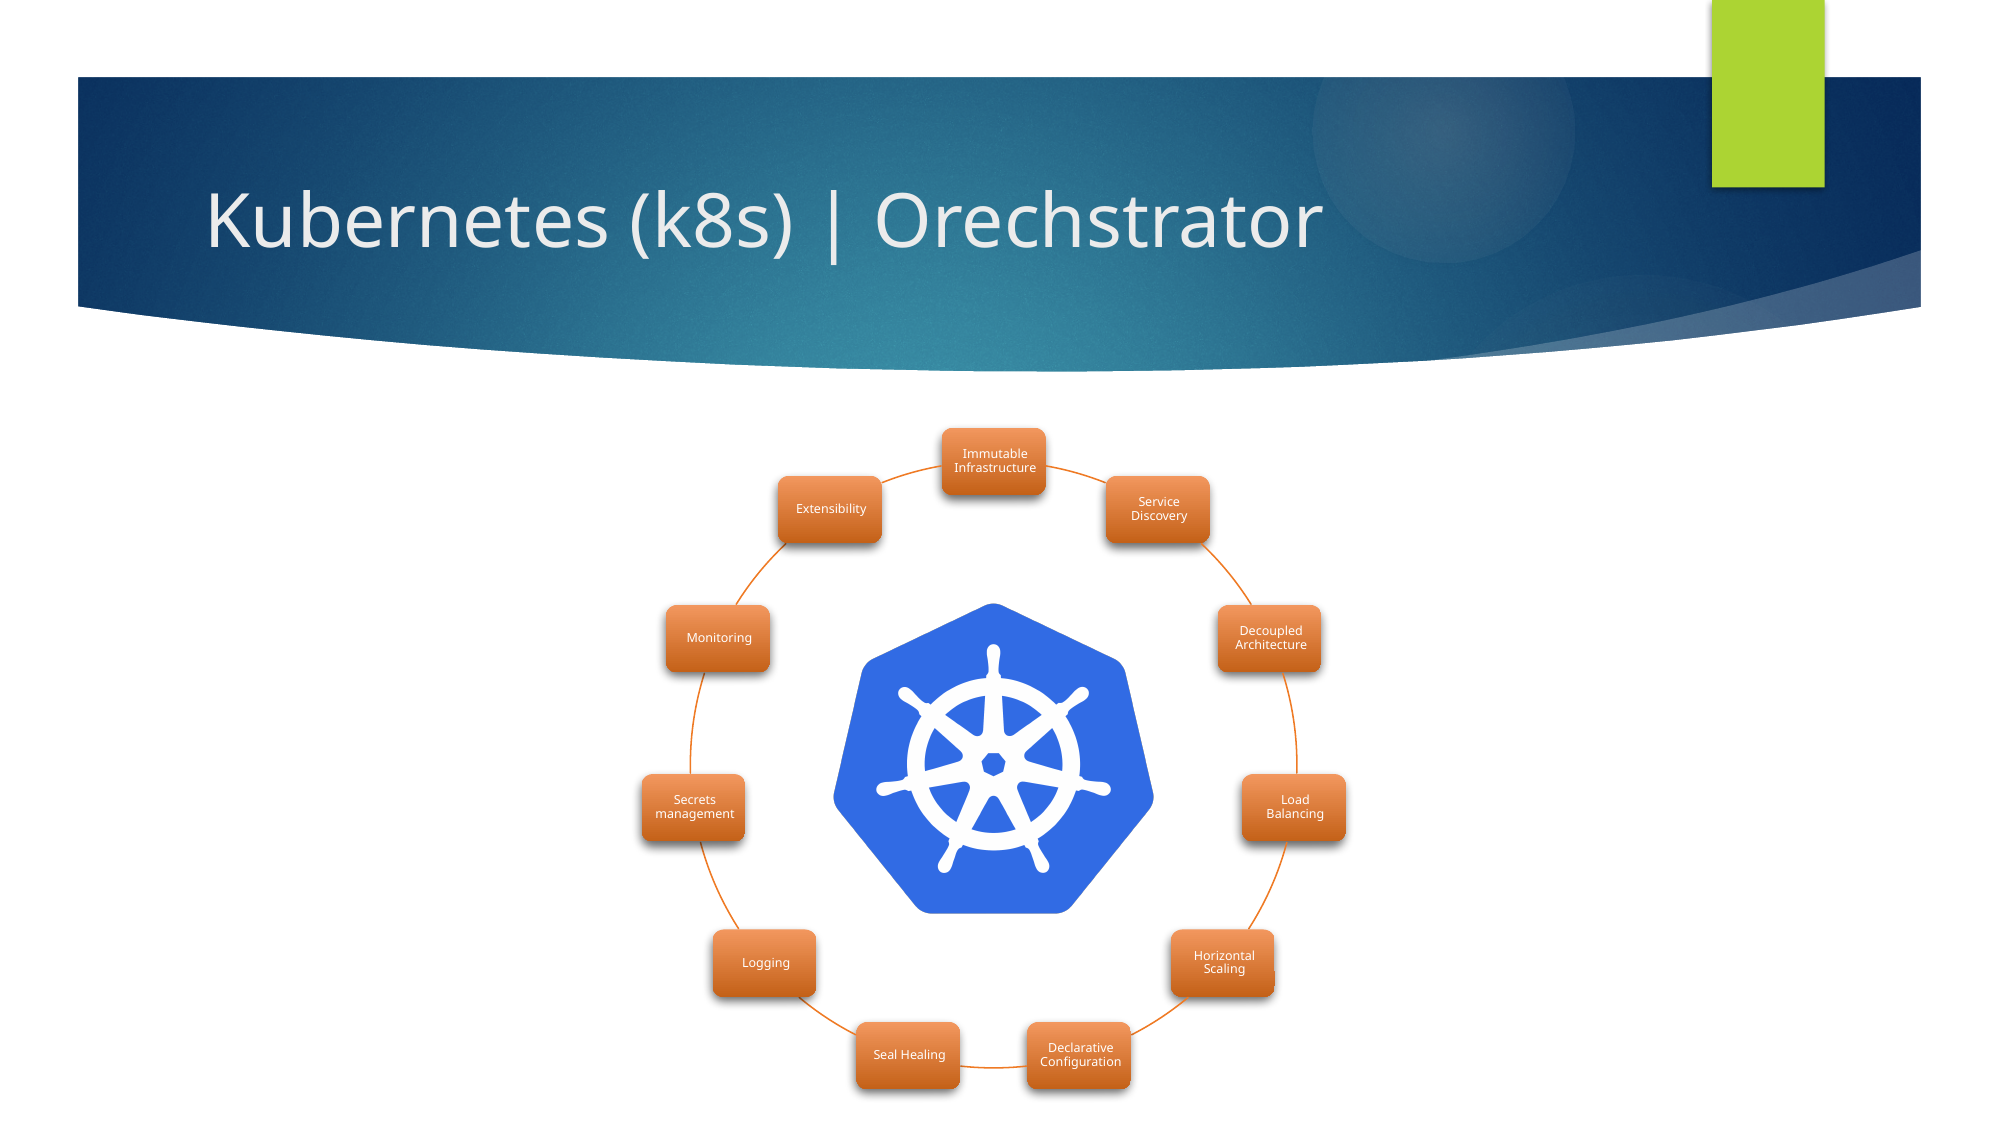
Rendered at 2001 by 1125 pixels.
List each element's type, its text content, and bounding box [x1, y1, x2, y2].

picture [829, 598, 1158, 918]
title Kubernetes (k8s) | Orechstrator [189, 159, 1627, 276]
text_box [102, 427, 1885, 1090]
